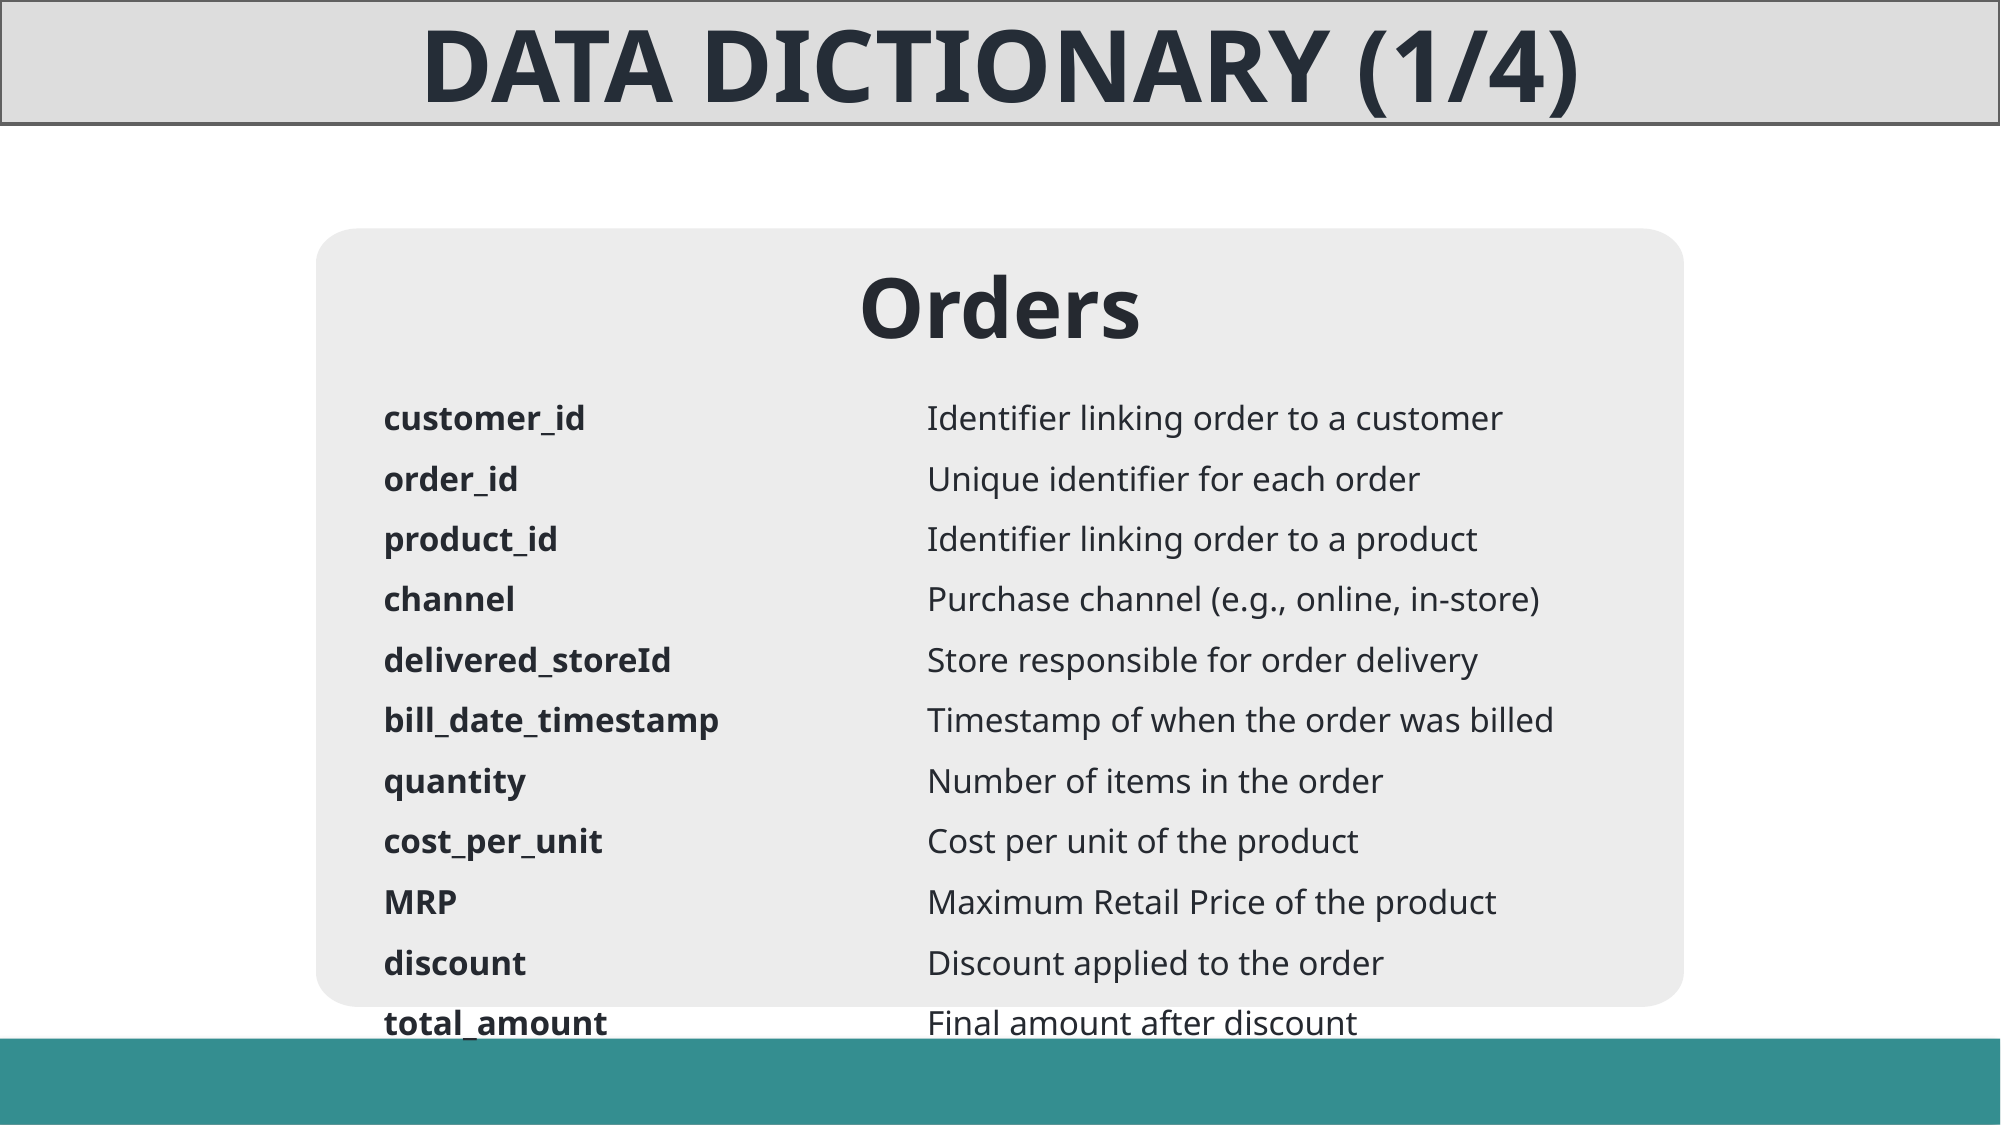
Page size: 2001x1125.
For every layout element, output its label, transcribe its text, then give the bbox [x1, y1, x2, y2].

text_box DATA DICTIONARY (1/4) [0, 0, 2000, 126]
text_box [315, 228, 1685, 1008]
table_cell Final amount after discount [926, 1015, 1684, 1037]
table_cell total_amount [383, 1016, 926, 1037]
